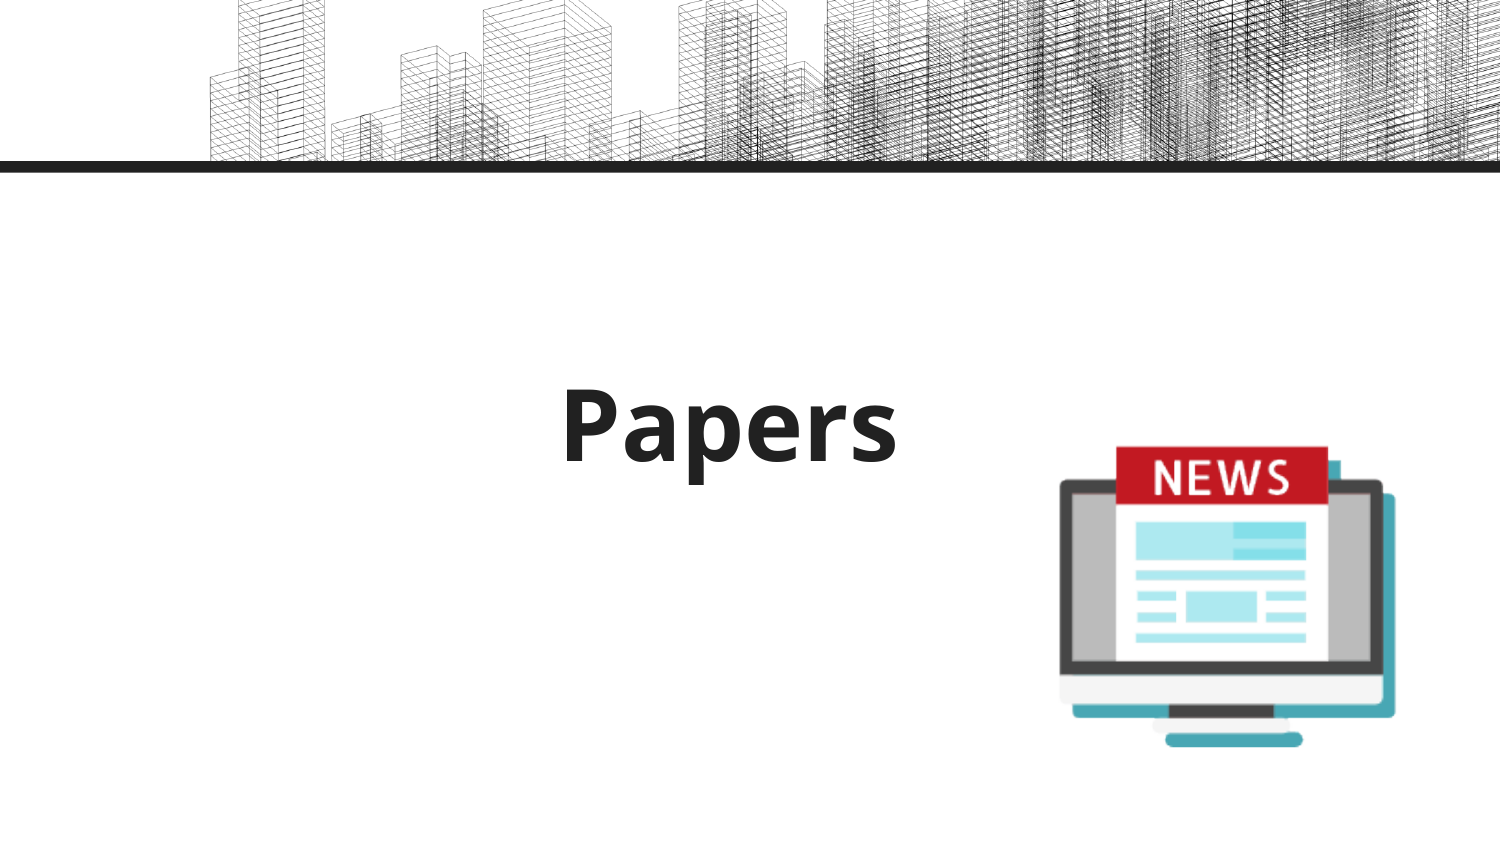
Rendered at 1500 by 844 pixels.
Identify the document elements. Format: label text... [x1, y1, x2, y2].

title Papers [287, 338, 1171, 506]
picture [0, 0, 1500, 161]
picture [1012, 367, 1468, 823]
